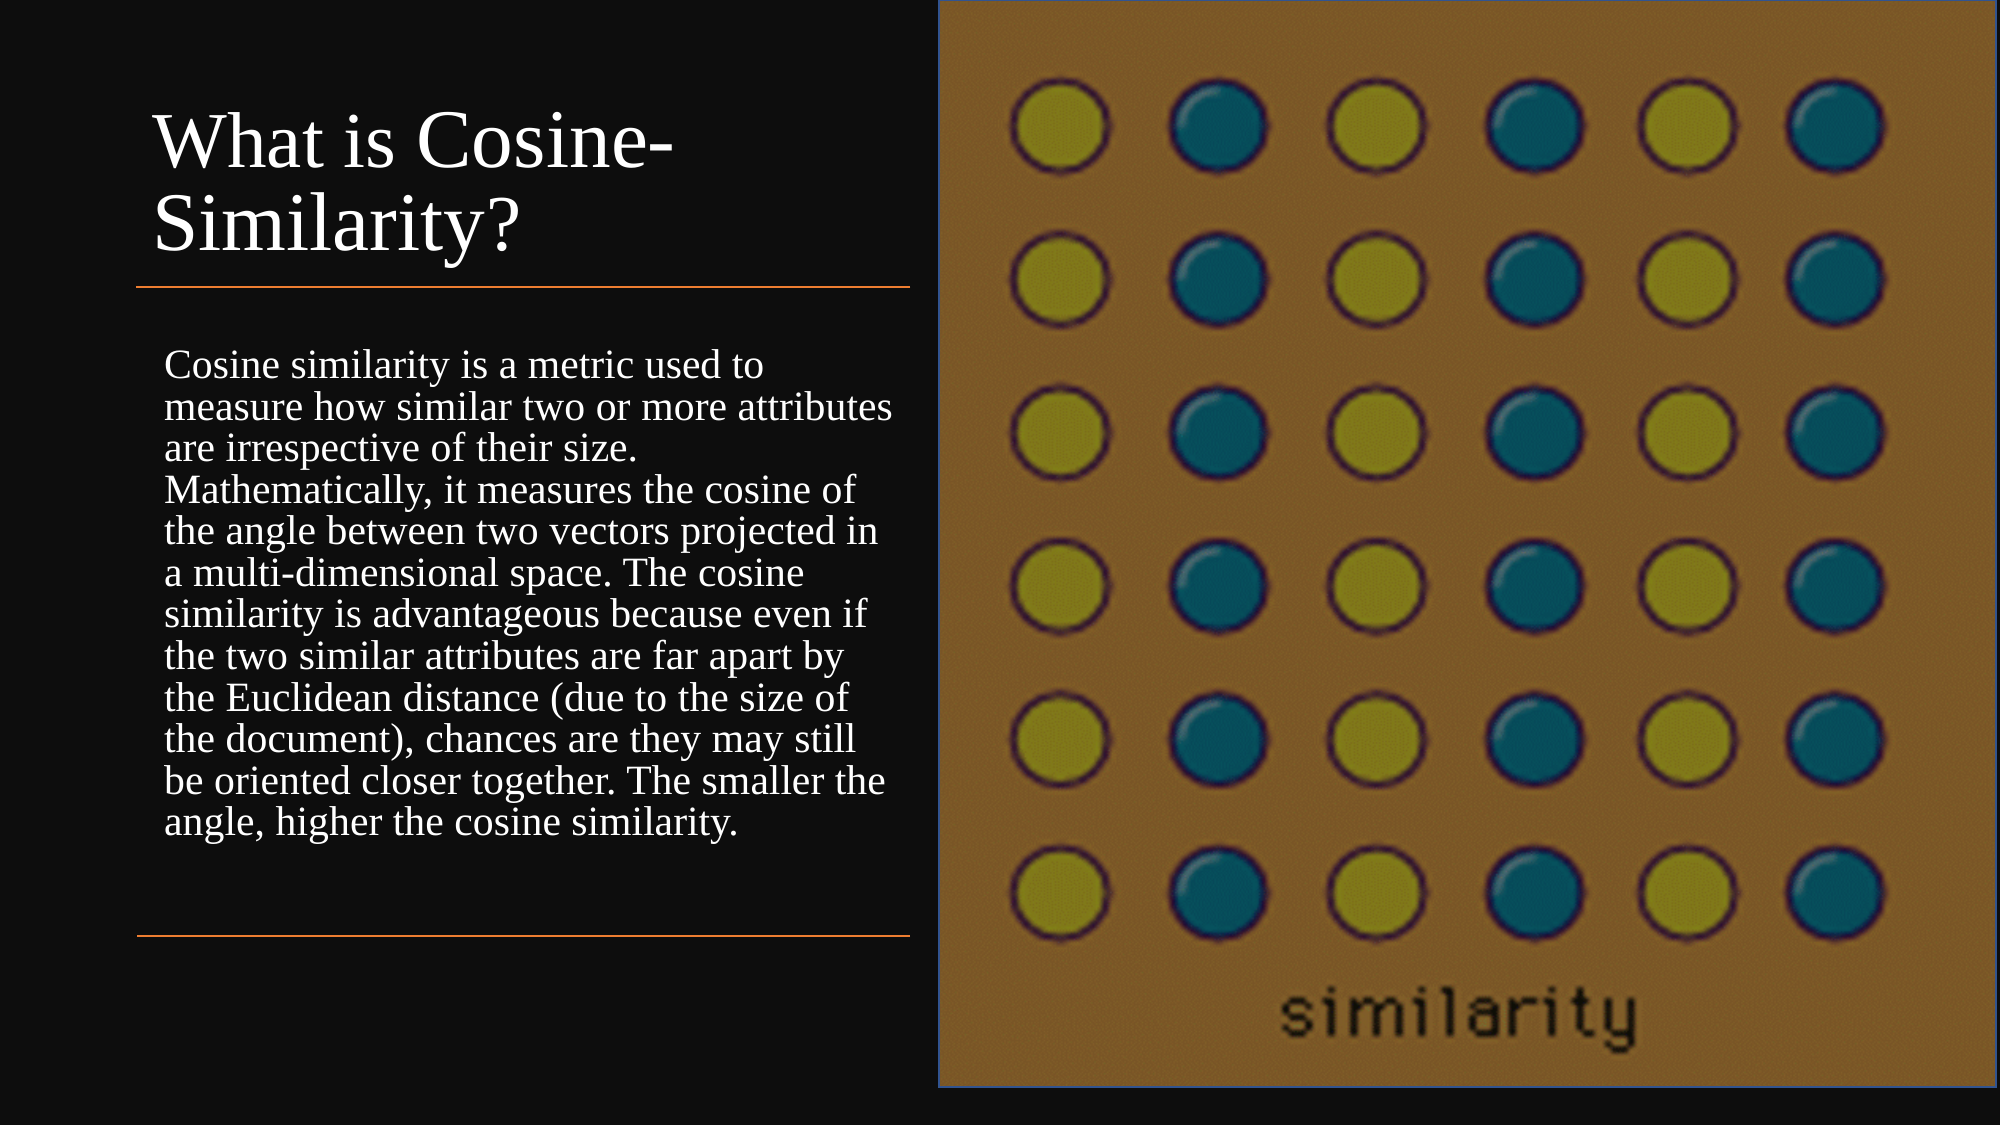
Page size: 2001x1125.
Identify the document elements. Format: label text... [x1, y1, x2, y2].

text_box [0, 0, 2000, 1125]
text_box What is Cosine-Similarity? [137, 73, 910, 275]
text_box Cosine similarity is a metric used to measure how similar two or more attributes are irrespective of their size. Mathematically, it measures the cosine of the angle between two vectors projected in a multi-dimensional space. The cosine similarity is advantageous because even if the two similar attributes are far apart by the Euclidean distance (due to the size of the document), chances are they may still be oriented closer together. The smaller the angle, higher the cosine similarity. [149, 337, 910, 935]
text_box [938, 0, 1997, 1088]
